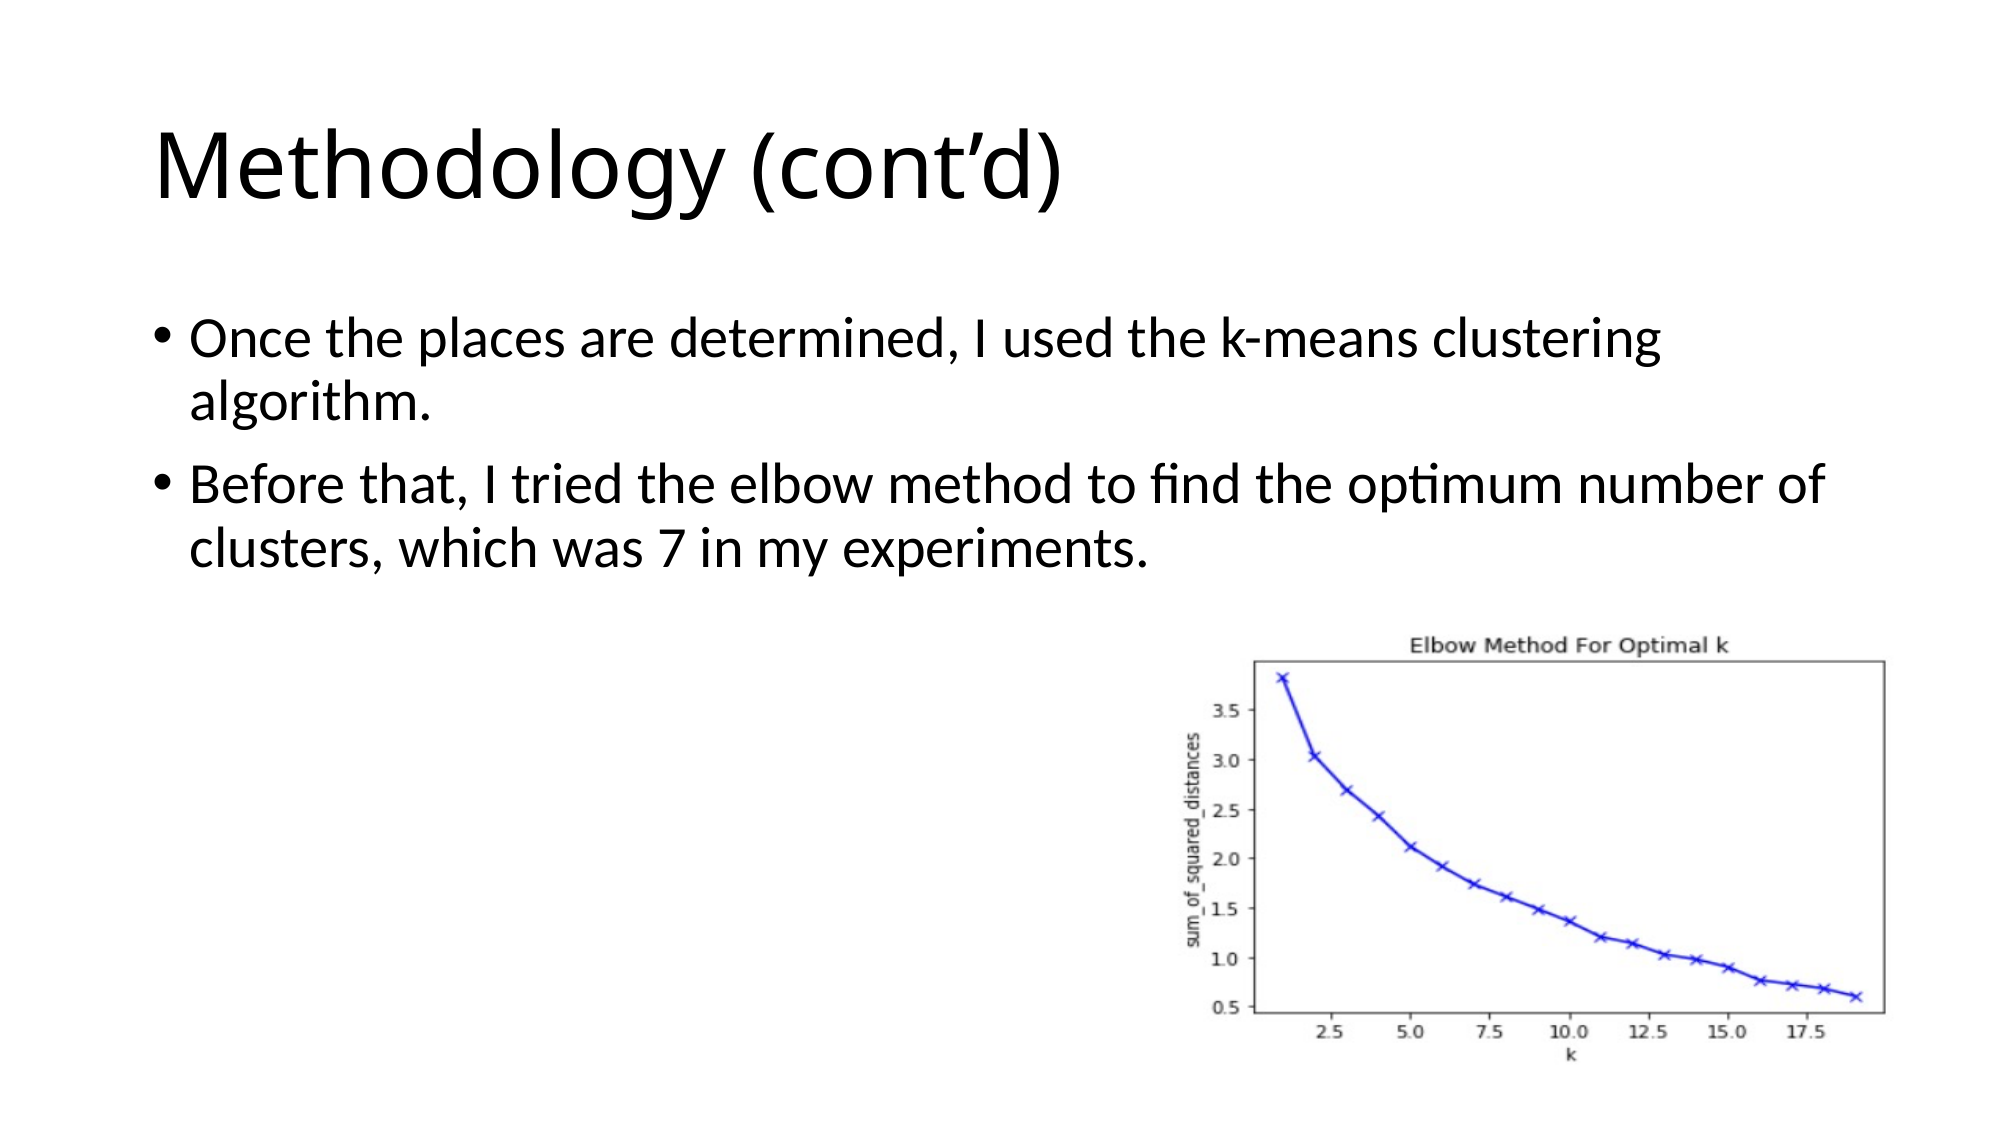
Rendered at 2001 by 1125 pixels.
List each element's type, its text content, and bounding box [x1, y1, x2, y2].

picture [1166, 624, 1900, 1075]
list Once the places are determined, I used the k-means clustering algorithm. Before that, I tried the elbow method to find the optimum number of clusters, which was 7 in my experiments. [137, 299, 1863, 1014]
title Methodology (cont’d) [137, 59, 1863, 278]
